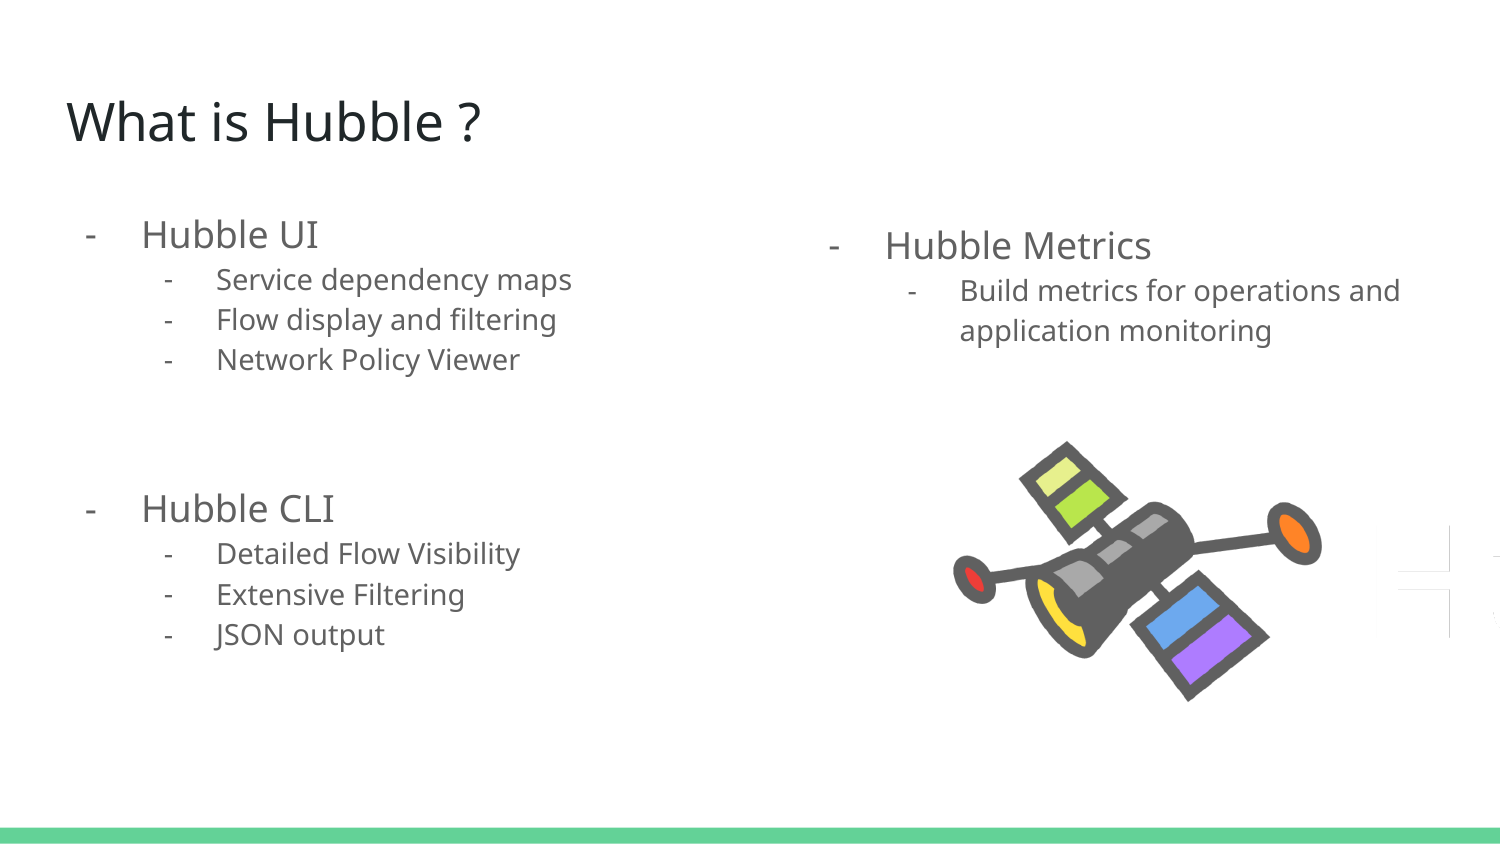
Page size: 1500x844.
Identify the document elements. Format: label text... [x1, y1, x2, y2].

list Hubble UI Service dependency maps Flow display and filtering Network Policy Viewer Hubble CLI Detailed Flow Visibility Extensive Filtering JSON output [51, 189, 723, 750]
picture [899, 387, 1500, 761]
title What is Hubble ? [51, 72, 1449, 167]
list Hubble Metrics Build metrics for operations and application monitoring [794, 200, 1466, 761]
